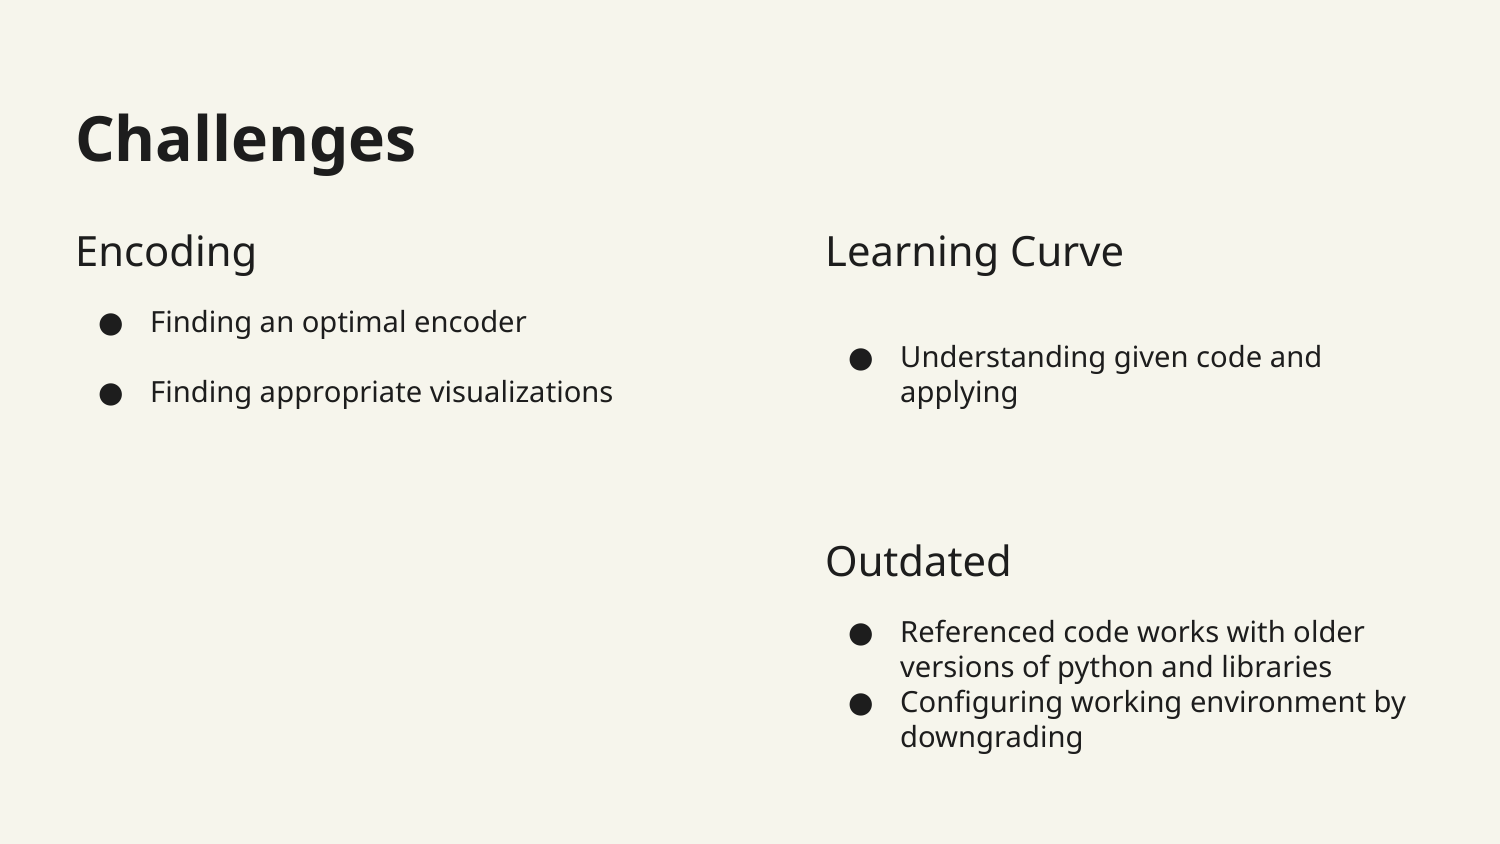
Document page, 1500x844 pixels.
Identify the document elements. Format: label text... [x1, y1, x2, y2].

list Finding an optimal encoder Finding appropriate visualizations [60, 288, 690, 476]
subtitle Outdated [810, 519, 1440, 598]
title Challenges [60, 73, 1403, 199]
list Understanding given code and applying [810, 288, 1440, 476]
subtitle Learning Curve [810, 209, 1440, 288]
subtitle Encoding [60, 209, 690, 288]
list Referenced code works with older versions of python and libraries Configuring working environment by downgrading [810, 598, 1440, 786]
